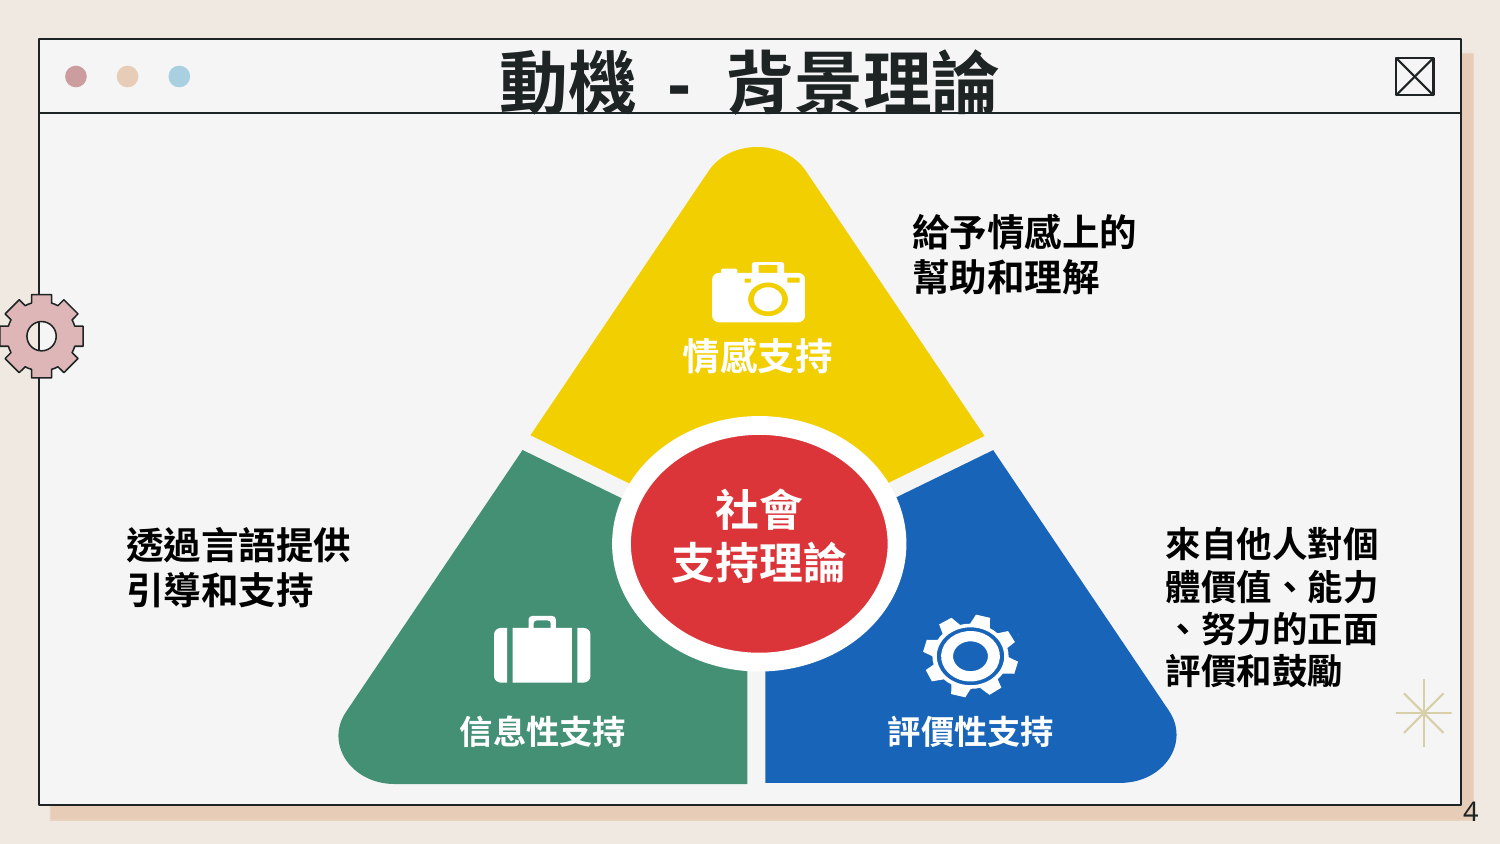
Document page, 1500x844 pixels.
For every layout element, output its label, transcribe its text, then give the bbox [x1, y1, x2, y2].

text_box [892, 512, 898, 576]
text_box [530, 394, 985, 483]
text_box 社會 支持理論 [627, 468, 892, 603]
text_box [765, 767, 1163, 783]
text_box [356, 450, 748, 696]
slide_number ‹#› [1403, 779, 1494, 844]
text_box 評價性支持 [692, 696, 1250, 767]
text_box 給予情感上的 幫助和理解 [897, 194, 1161, 315]
text_box [351, 767, 748, 785]
text_box 信息性支持 [264, 696, 692, 767]
text_box [621, 510, 627, 577]
text_box [609, 146, 905, 318]
text_box [640, 603, 879, 663]
text_box 透過言語提供 引導和支持 [111, 507, 383, 628]
text_box [712, 262, 805, 318]
text_box 情感支持 [478, 318, 1037, 394]
text_box 來自他人對個 體價值、能力 、努力的正面 評價和鼓勵 [1150, 507, 1500, 708]
text_box [512, 615, 572, 683]
title 動機 - 背景理論 [433, 24, 1067, 122]
text_box [923, 614, 1019, 696]
text_box [765, 450, 1150, 696]
text_box [653, 425, 866, 468]
text_box [577, 627, 591, 683]
text_box [494, 627, 508, 683]
